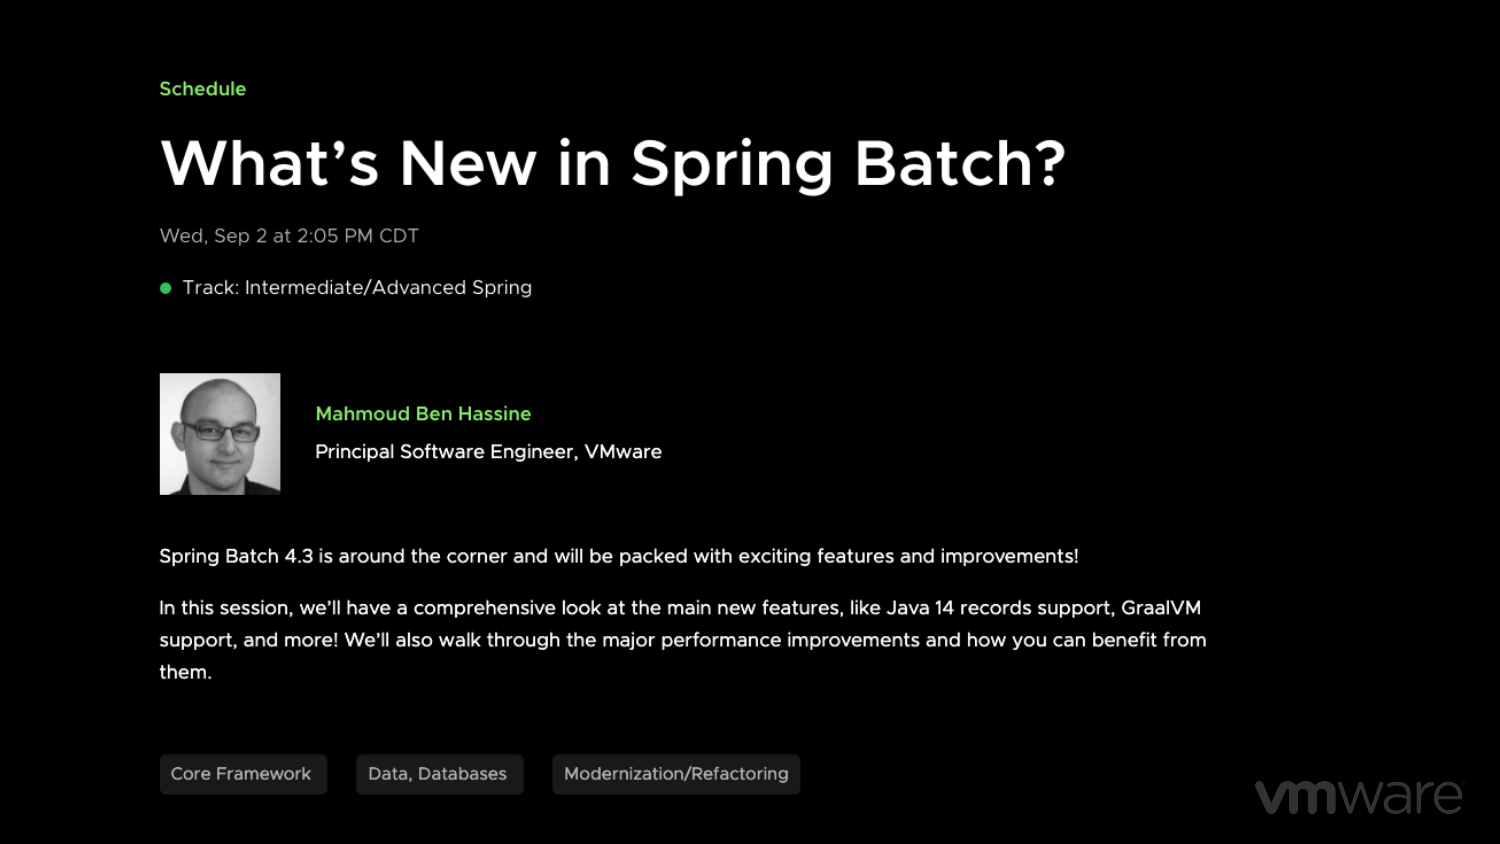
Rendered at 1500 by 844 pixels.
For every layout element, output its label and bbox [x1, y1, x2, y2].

picture [1255, 768, 1476, 827]
picture [114, 0, 1386, 844]
